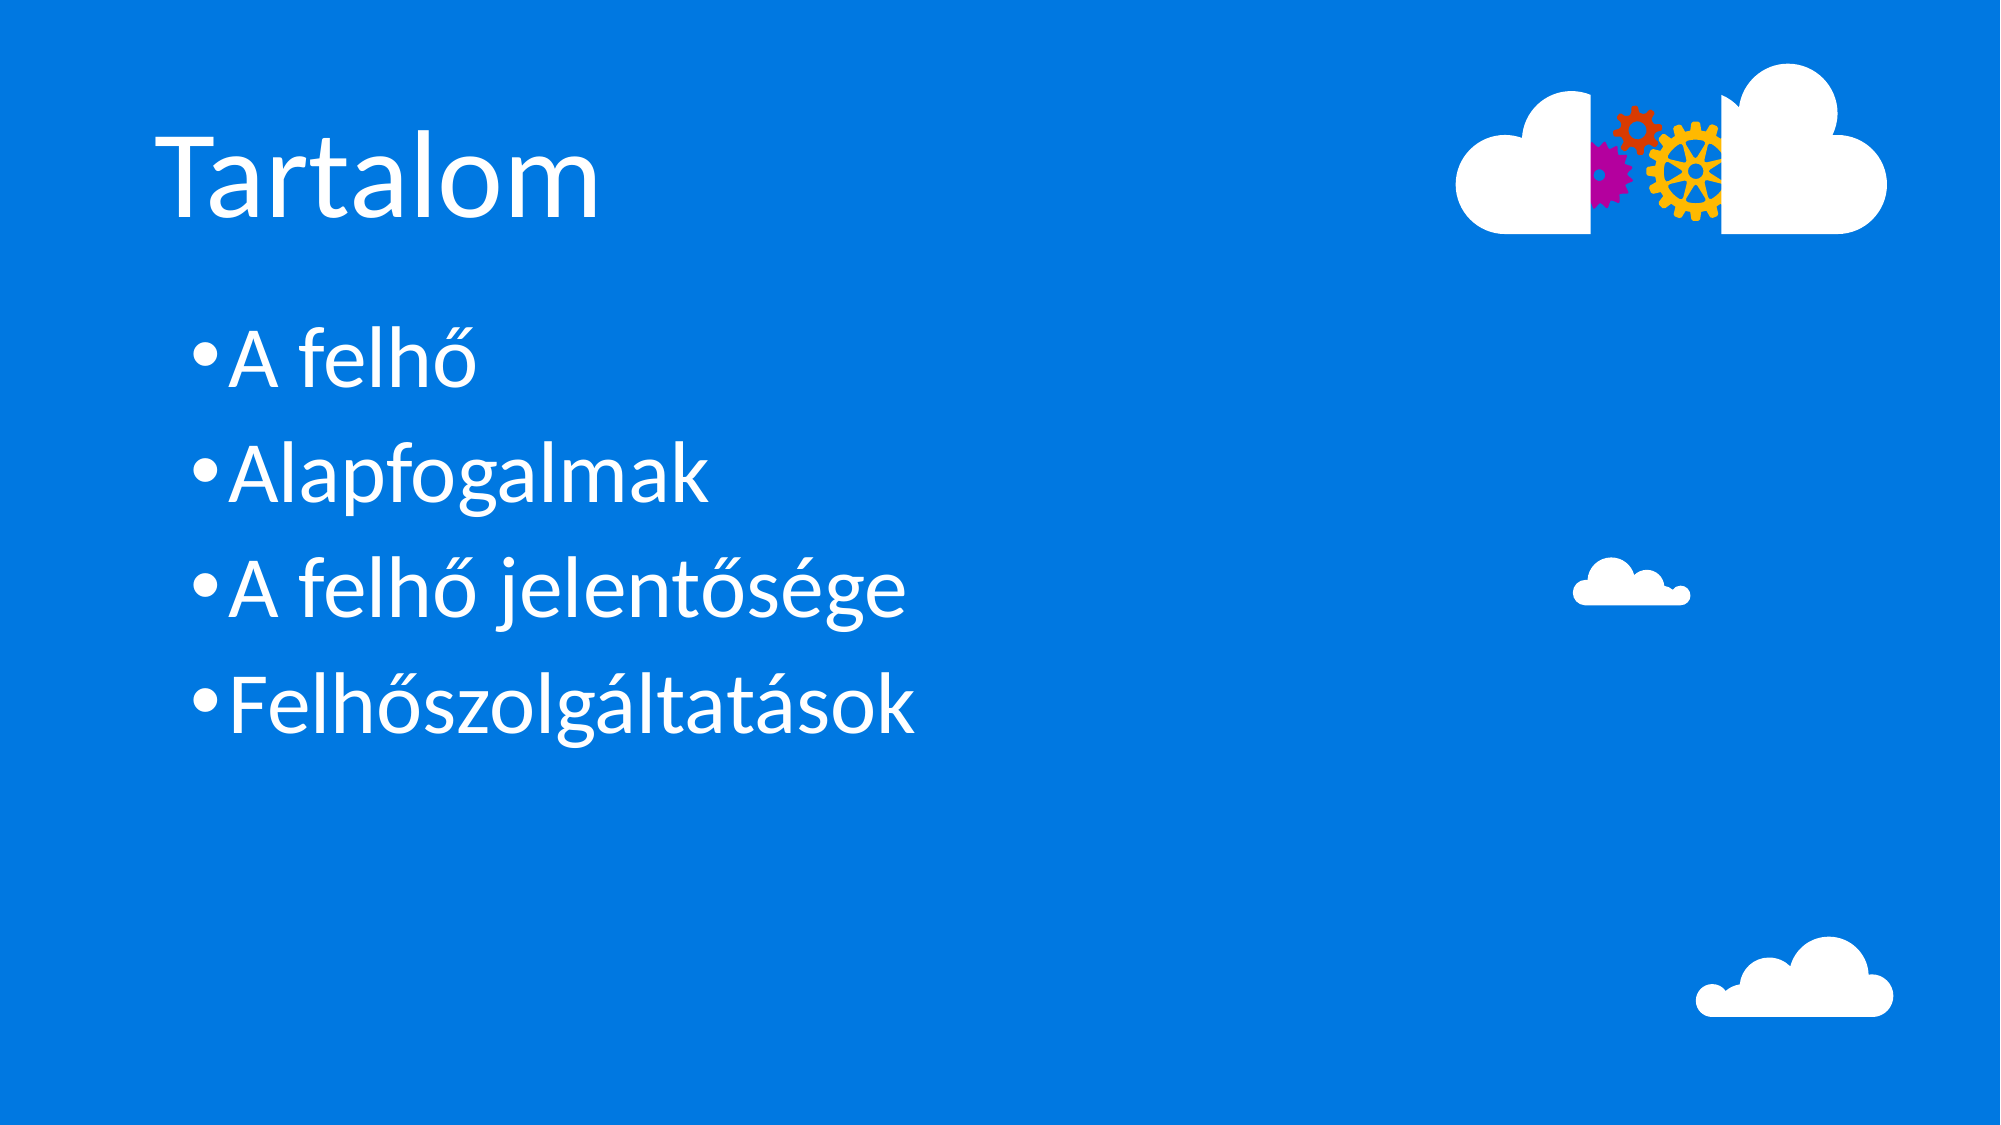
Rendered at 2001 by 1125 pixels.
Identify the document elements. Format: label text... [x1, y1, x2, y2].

list A felhő Alapfogalmak A felhő jelentősége Felhőszolgáltatások [175, 304, 1473, 1057]
